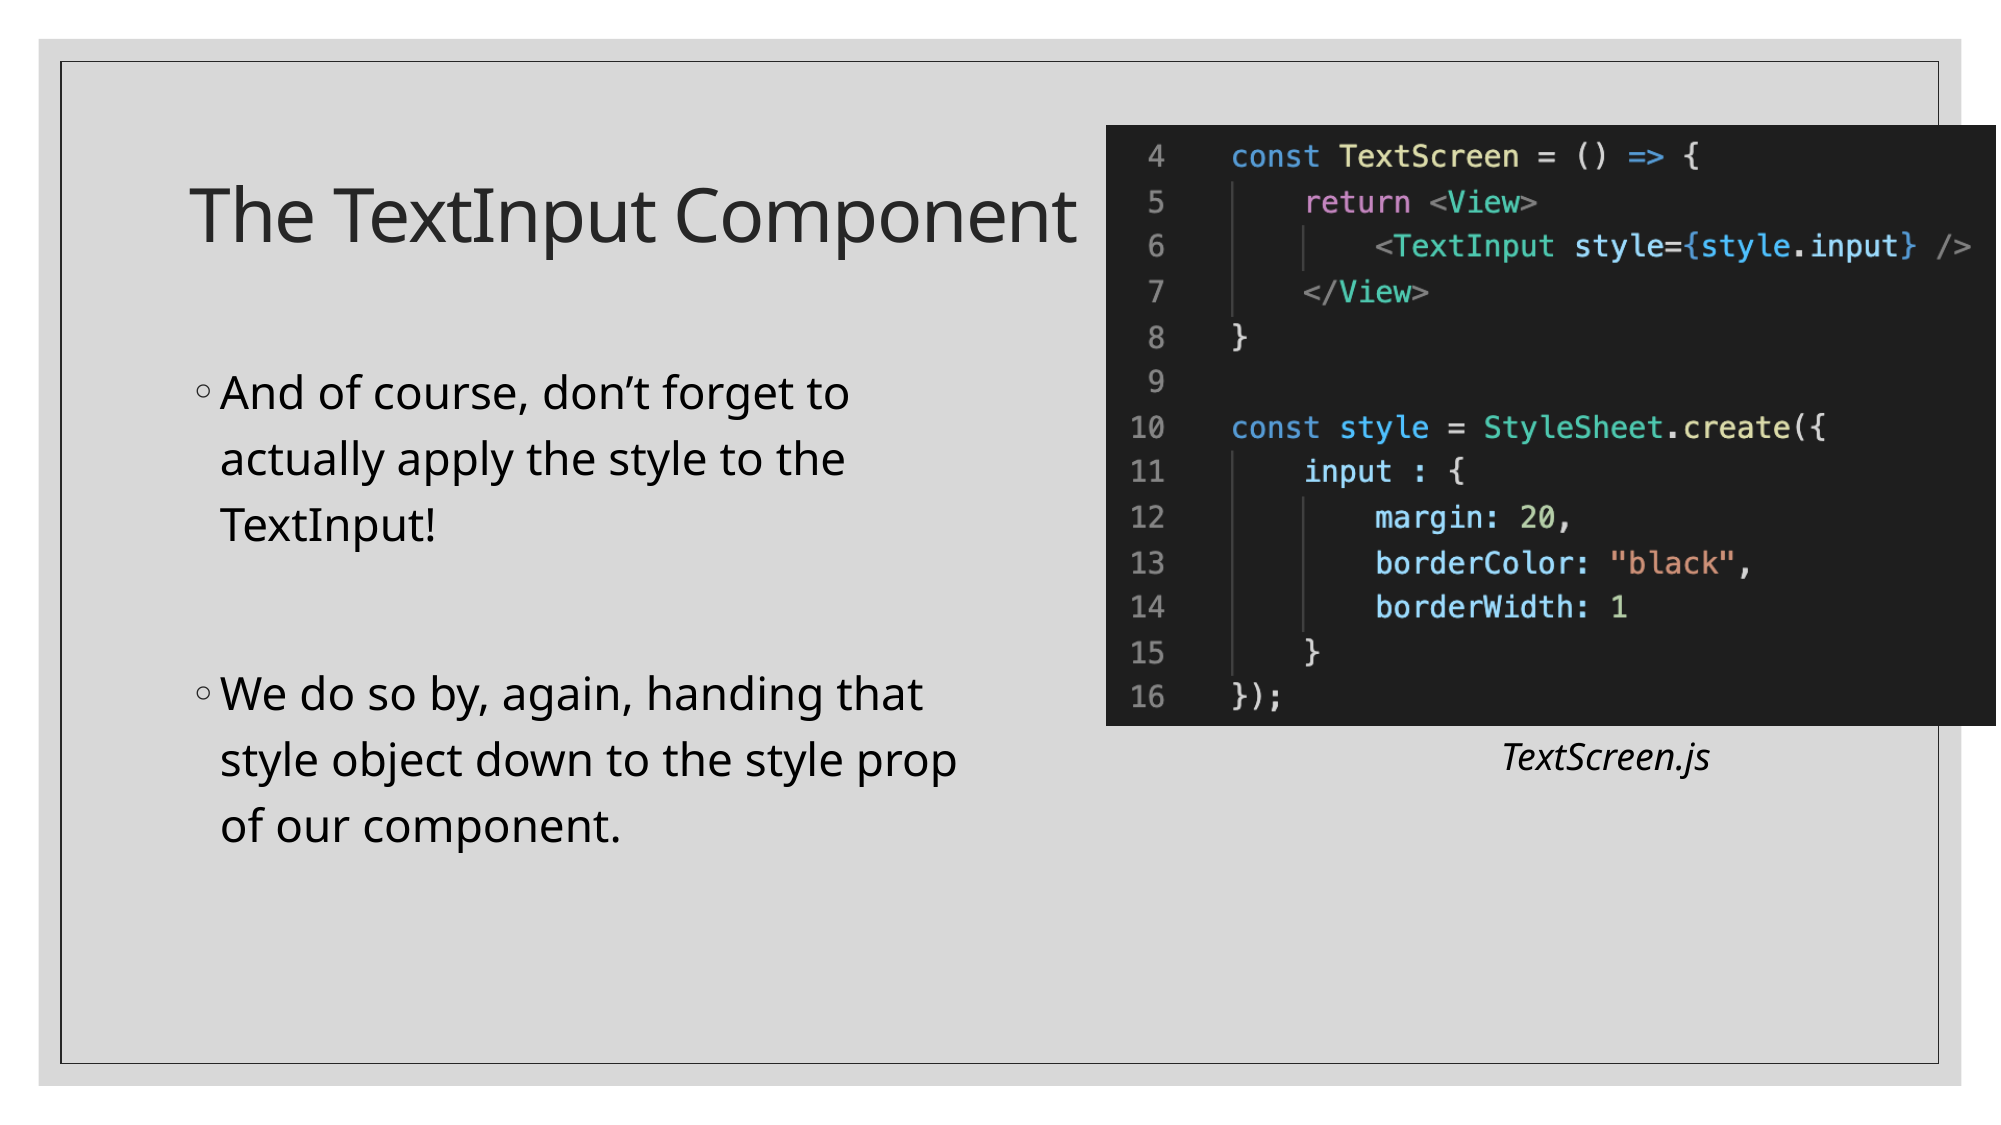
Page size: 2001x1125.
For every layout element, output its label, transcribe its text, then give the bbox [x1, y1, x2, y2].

text_box TextScreen.js [1486, 734, 1727, 786]
title The TextInput Component [174, 105, 1825, 331]
picture [1106, 125, 1996, 726]
list And of course, don’t forget to actually apply the style to the TextInput! We do so by, again, handing that style object down to the style prop of our component. [174, 345, 1021, 977]
